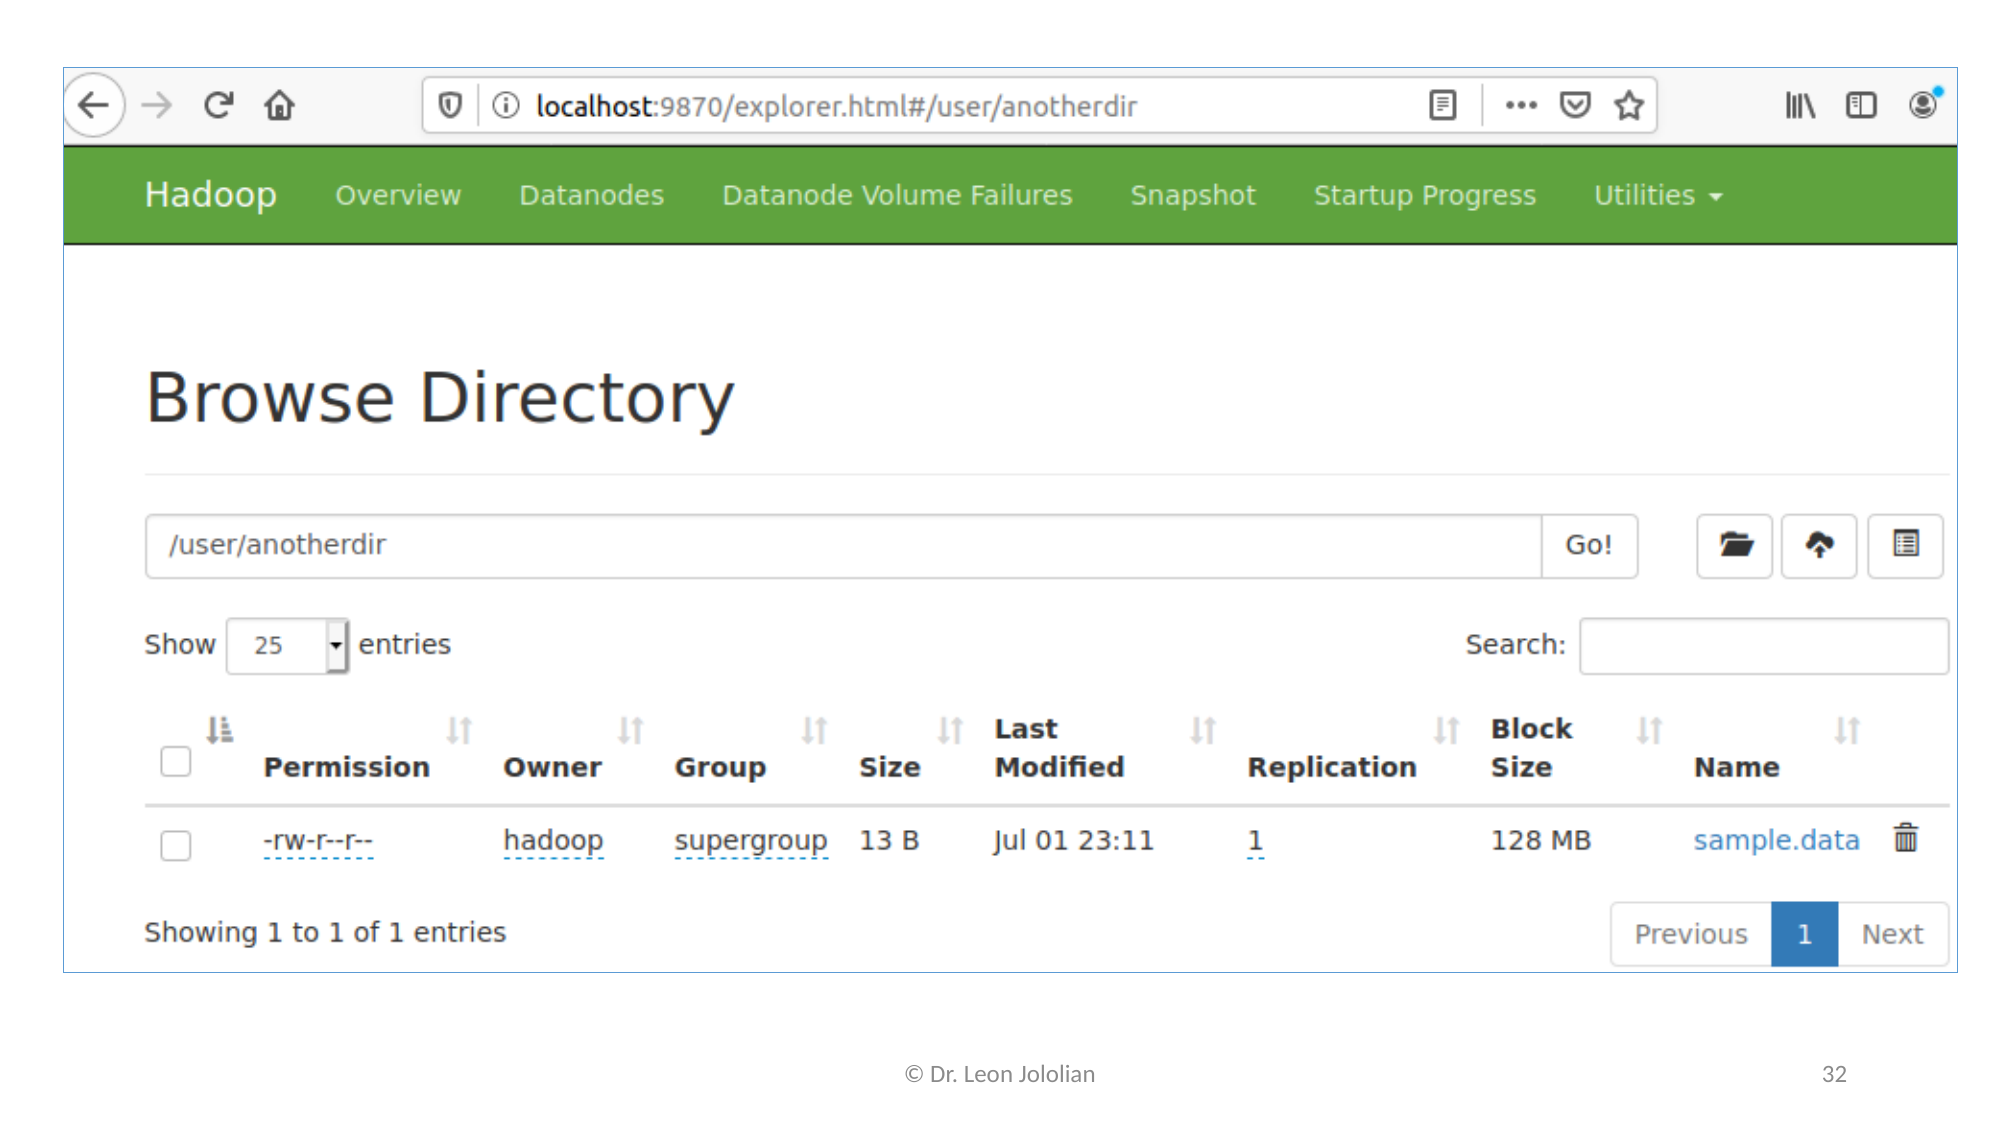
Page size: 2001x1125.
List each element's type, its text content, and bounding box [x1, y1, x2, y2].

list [63, 67, 1958, 973]
slide_number 32 [1412, 1042, 1863, 1103]
footer © Dr. Leon Jololian [662, 1042, 1338, 1103]
